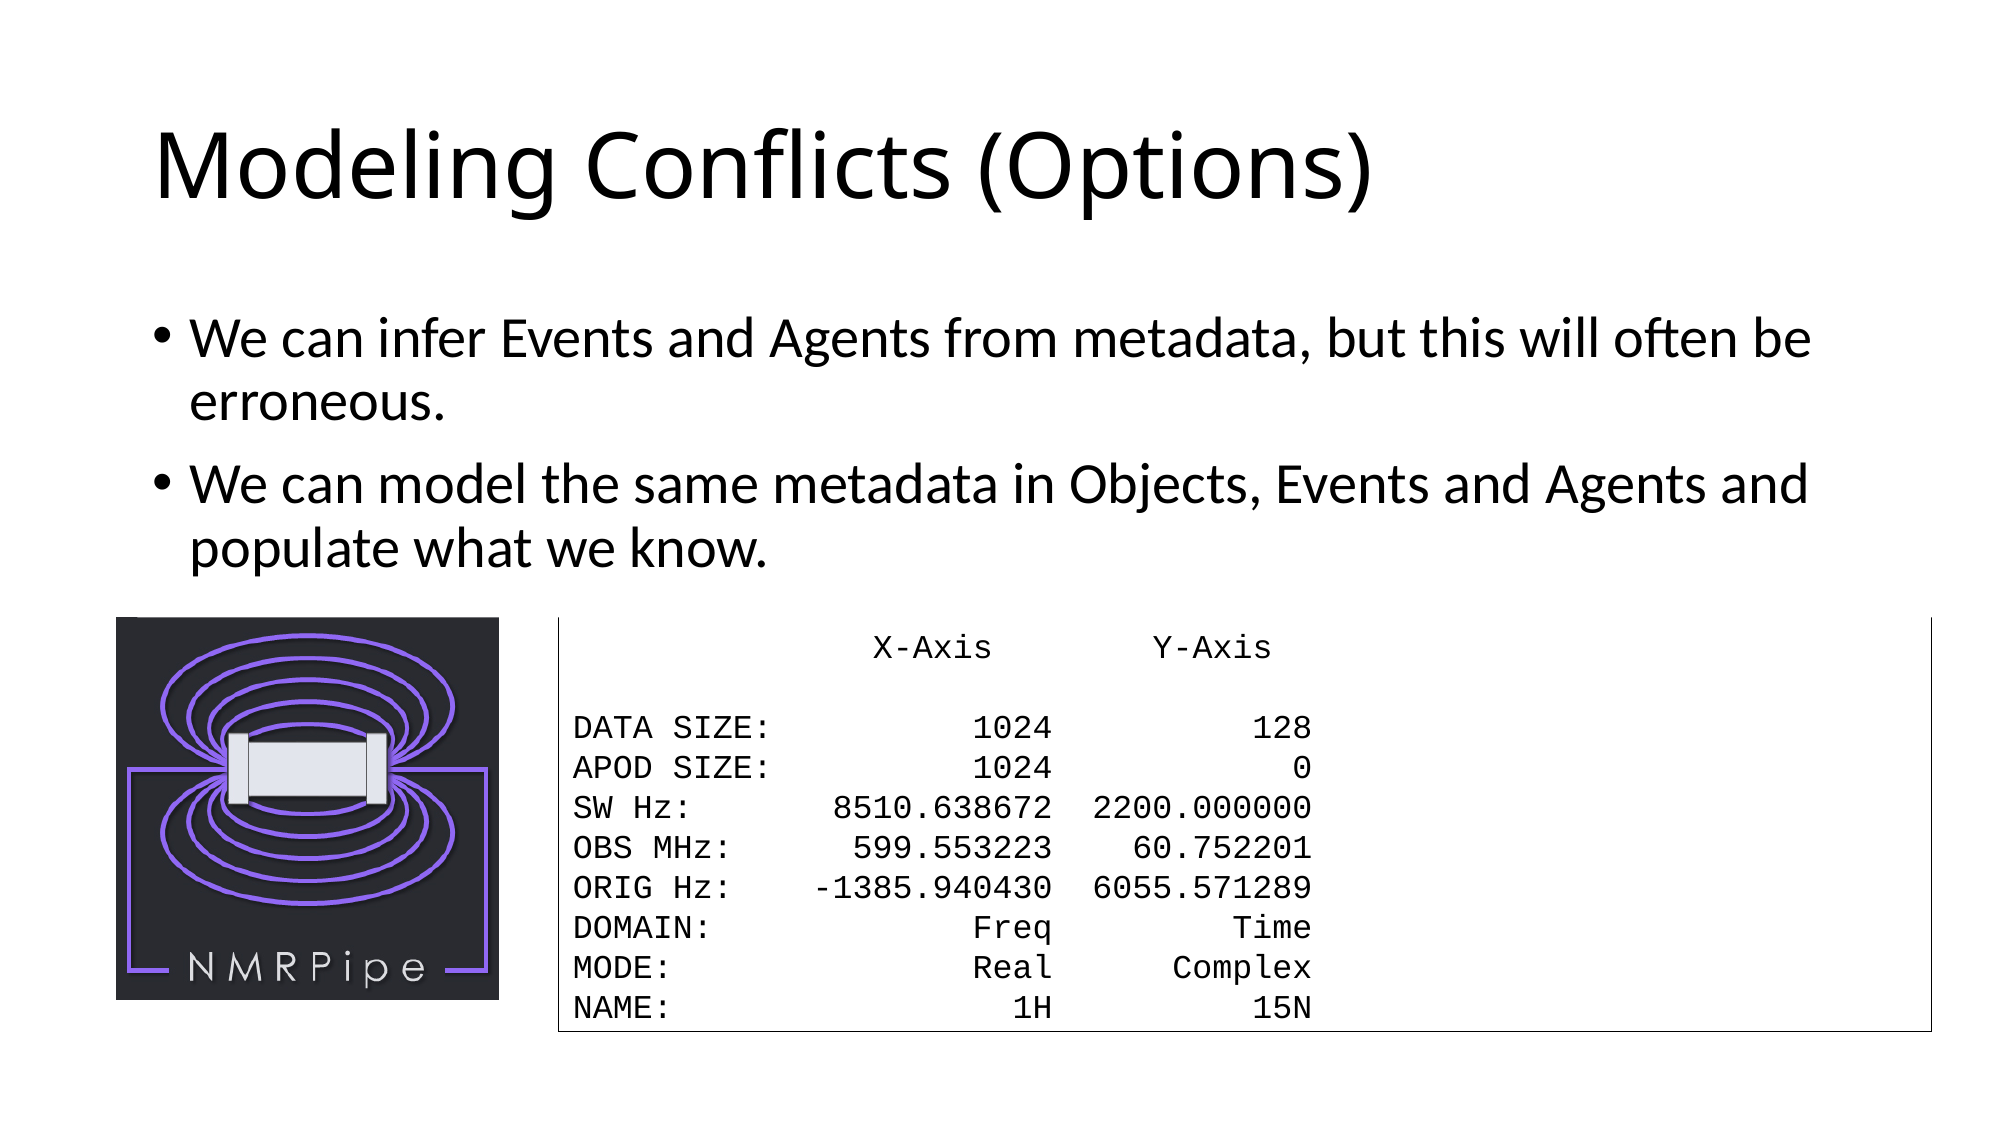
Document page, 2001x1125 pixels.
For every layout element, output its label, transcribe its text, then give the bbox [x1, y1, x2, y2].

list We can infer Events and Agents from metadata, but this will often be erroneous. We can model the same metadata in Objects, Events and Agents and populate what we know. [137, 299, 1949, 618]
title Modeling Conflicts (Options) [137, 59, 1863, 278]
text_box FILE: pipe.dat DIM: 2 QUAD: Complex 2DMODE: States Not Transposed BYTES: 1050624 PRED: 1050624 MIN: 0 MAX: 0 VALID: 0 ORDER: 2 1 PIPE: 0 CUBE: 0 FILES: 1 1024x128x2 Swapped X-Axis Y-Axis DATA SIZE: 1024 128 APOD SIZE: 1024 0 SW Hz: 8510.638672 2200.000000 OBS MHz: 599.553223 60.752201 ORIG Hz: -1385.940430 6055.571289 DOMAIN: Freq Time MODE: Real Complex NAME: 1H 15N [558, 618, 1932, 1032]
picture [116, 617, 499, 1000]
